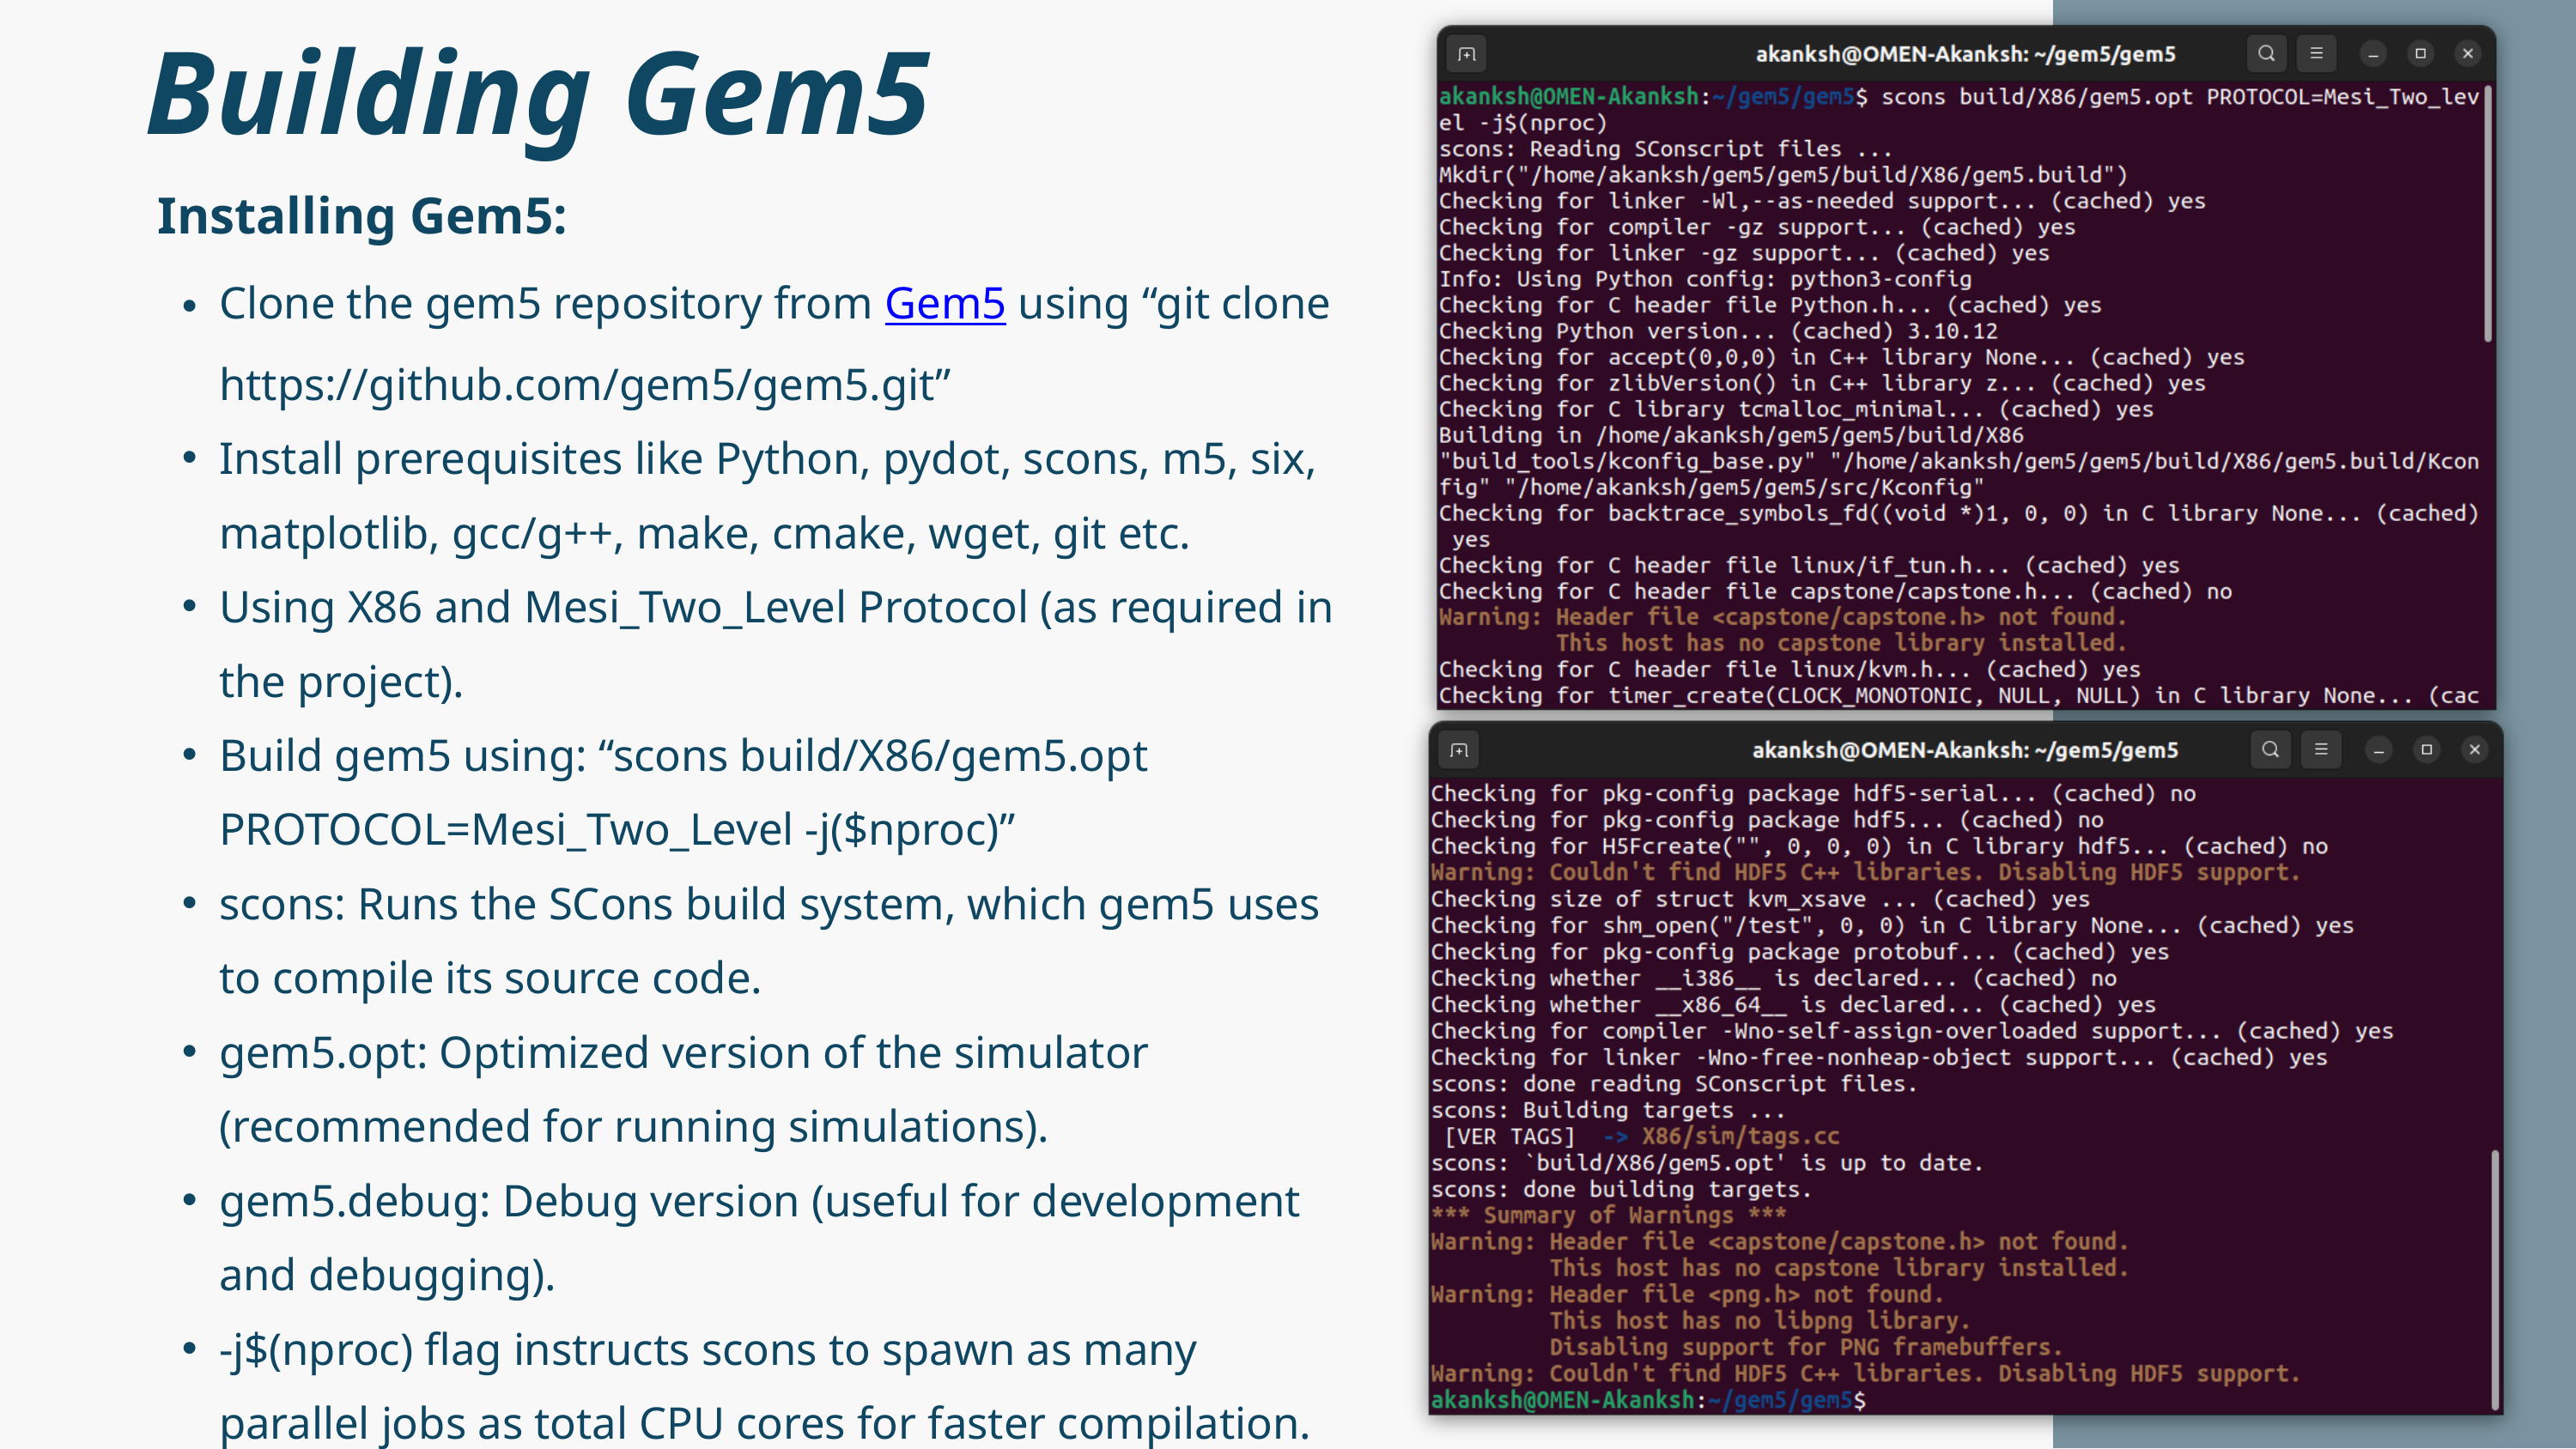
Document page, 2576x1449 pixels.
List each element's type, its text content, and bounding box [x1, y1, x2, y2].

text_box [2053, 0, 2576, 1449]
text_box [1399, 694, 2048, 1449]
text_box [1407, 0, 2052, 694]
text_box Building Gem5 [144, 0, 949, 158]
text_box Clone the gem5 repository from Gem5 using “git clone https://github.com/gem5/gem5.git” Install prerequisites like Python, pydot, scons, m5, six, matplotlib, gcc/g++, make, cmake, wget, git etc. Using X86 and Mesi_Two_Level Protocol (as required in the project). Build gem5 using: “scons build/X86/gem5.opt PROTOCOL=Mesi_Two_Level -j($nproc)” scons: Runs the SCons build system, which gem5 uses to compile its source code. gem5.opt: Optimized version of the simulator (recommended for running simulations). gem5.debug: Debug version (useful for development and debugging). -j$(nproc) flag instructs scons to spawn as many parallel jobs as total CPU cores for faster compilation. [144, 260, 1344, 1448]
text_box Installing Gem5: [157, 173, 1618, 245]
